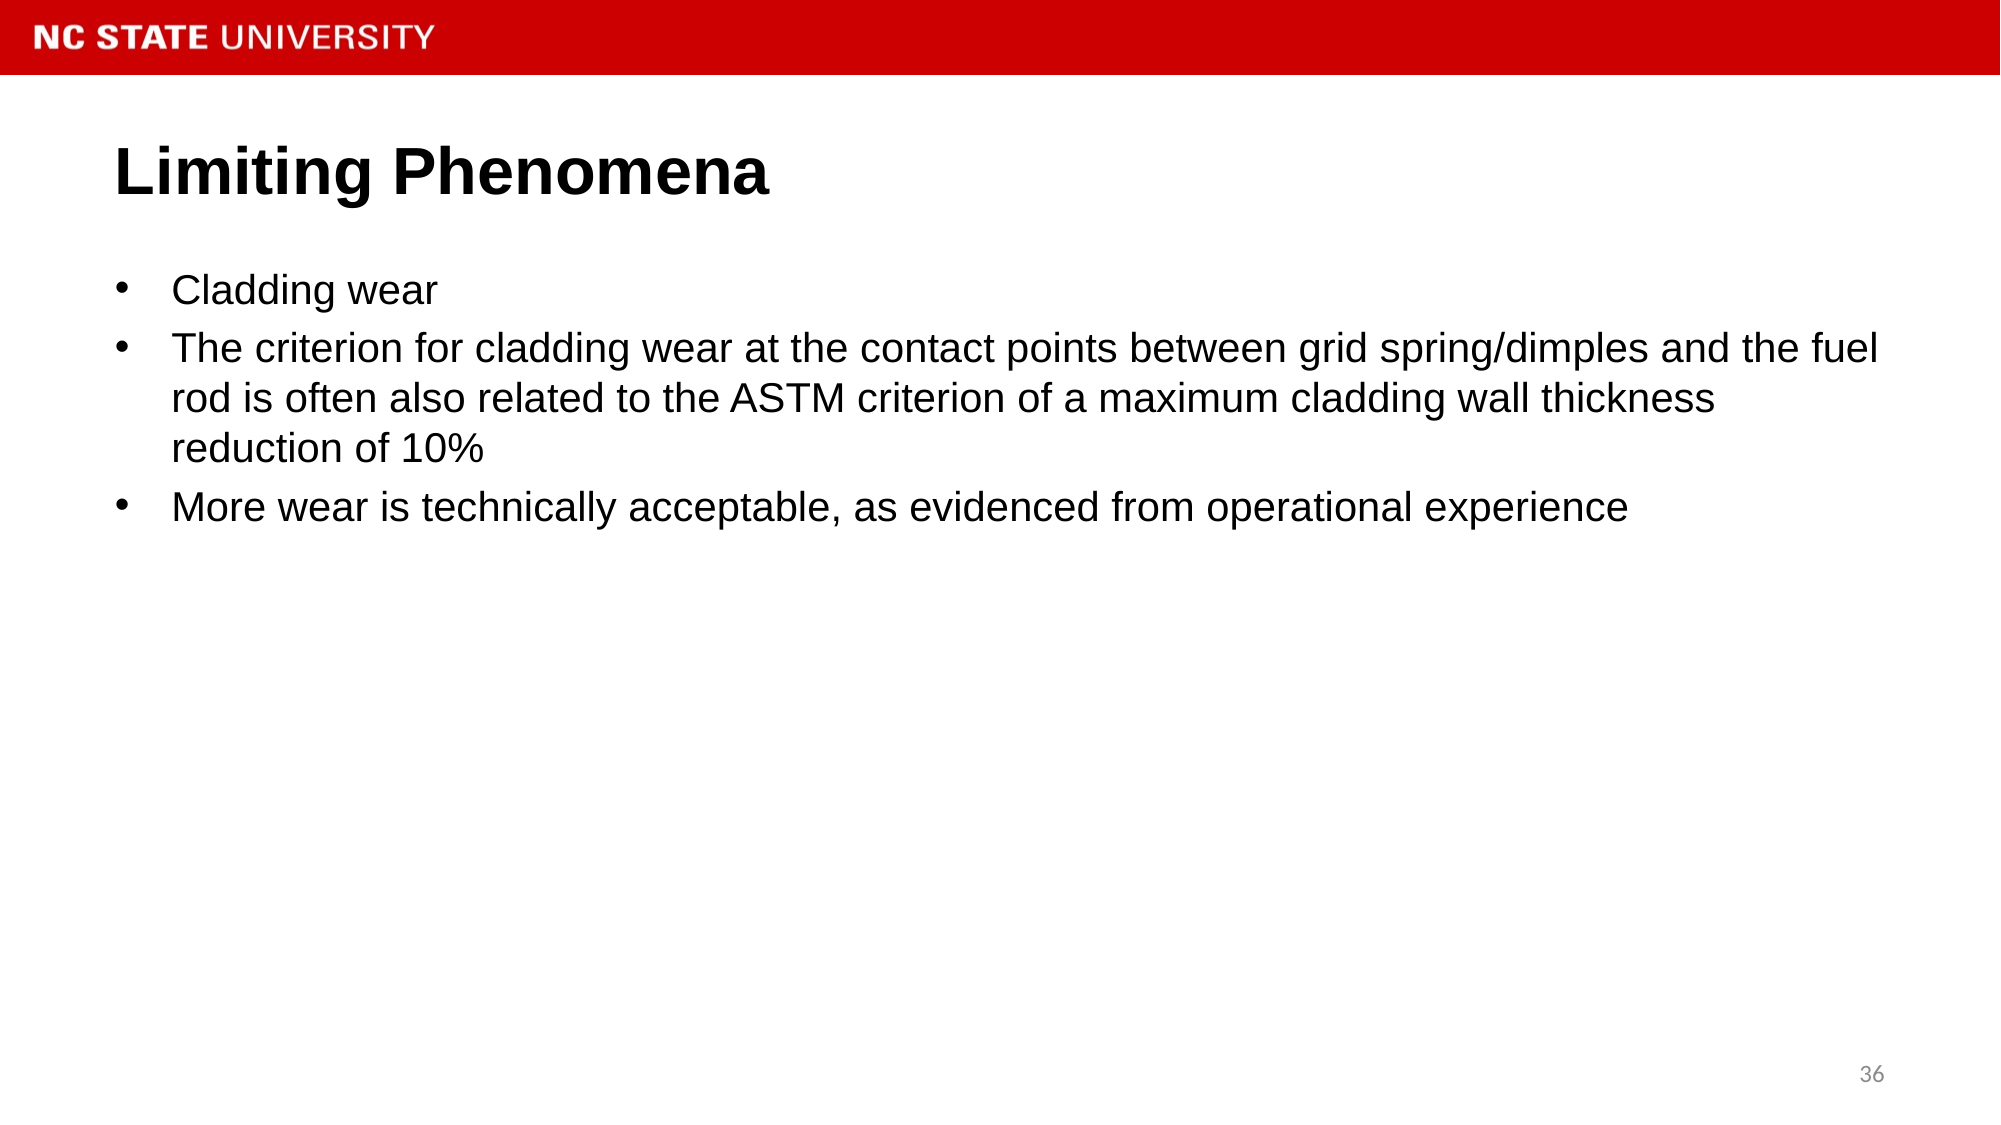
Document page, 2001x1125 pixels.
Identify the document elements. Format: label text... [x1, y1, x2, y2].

list Cladding wear The criterion for cladding wear at the contact points between grid spring/dimples and the fuel rod is often also related to the ASTM criterion of a maximum cladding wall thickness reduction of 10% More wear is technically acceptable, as evidenced from operational experience [99, 255, 1900, 1005]
title Limiting Phenomena [99, 79, 1900, 255]
slide_number 36 [1433, 1042, 1900, 1103]
picture [0, 0, 2000, 75]
